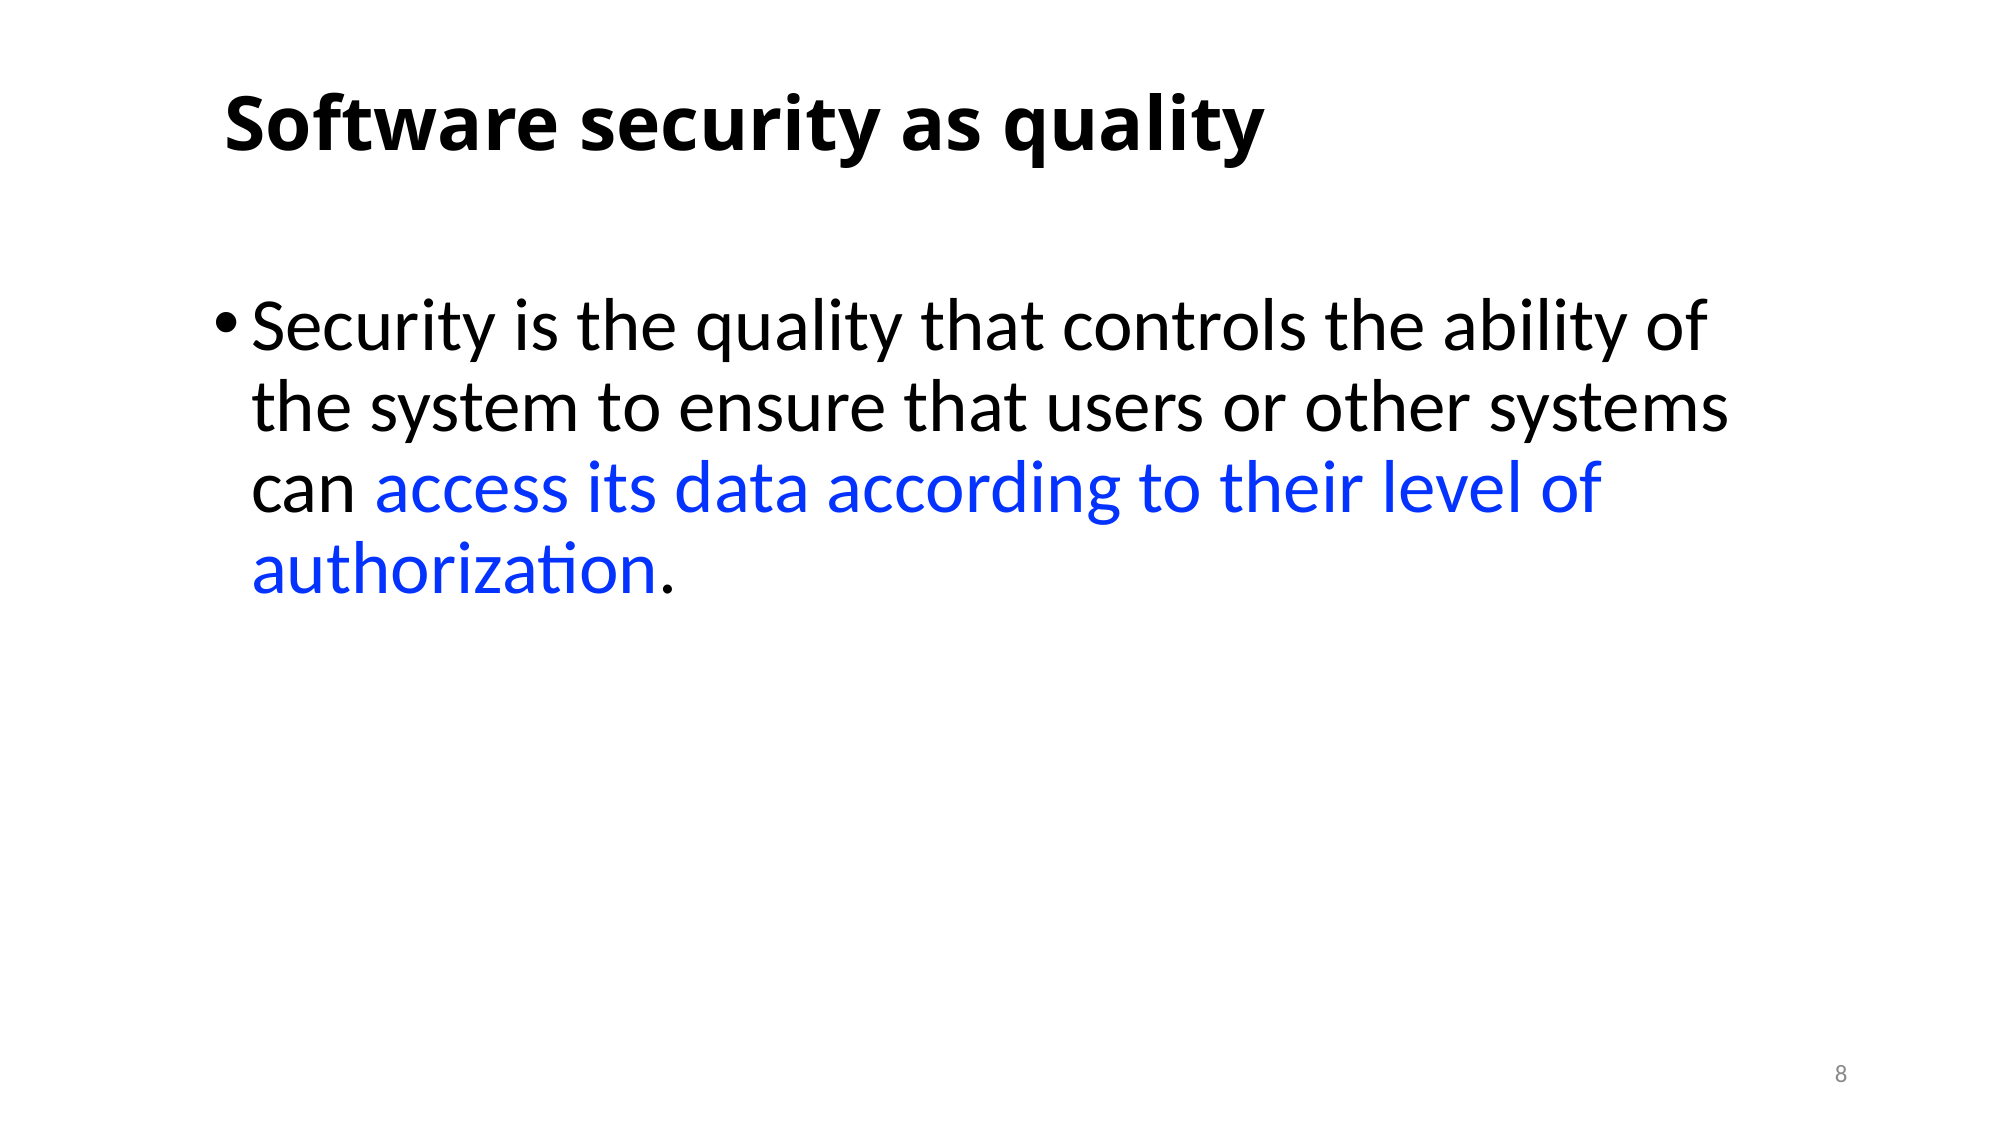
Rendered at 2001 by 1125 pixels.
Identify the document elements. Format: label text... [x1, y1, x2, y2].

text_box Software security as quality [209, 67, 1672, 278]
list Security is the quality that controls the ability of the system to ensure that users or other systems can access its data according to their level of authorization. [198, 277, 1843, 960]
slide_number 8 [1412, 1042, 1863, 1103]
